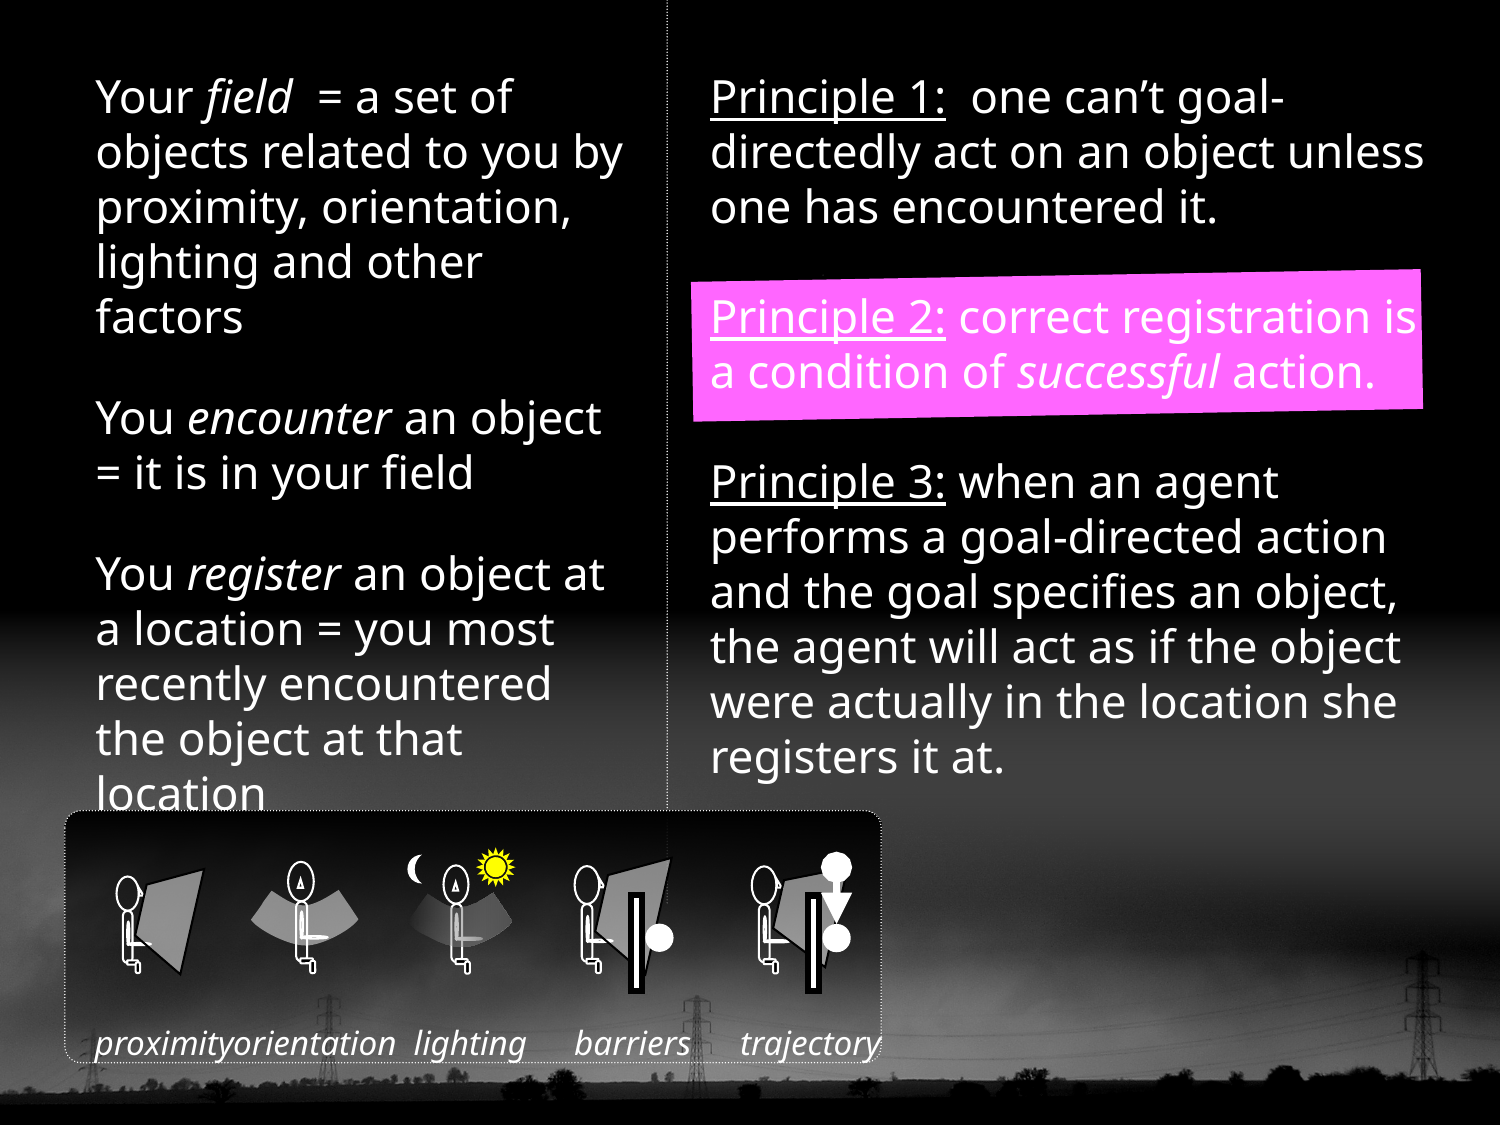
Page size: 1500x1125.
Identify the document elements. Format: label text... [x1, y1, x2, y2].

picture [0, 242, 1500, 1125]
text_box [64, 810, 893, 1071]
text_box Principle 1: one can’t goal-directedly act on an object unless one has encountered it. Principle 2: correct registration is a condition of successful action. Principle 3: when an agent performs a goal-directed action and the goal specifies an object, the agent will act as if the object were actually in the location she registers it at. [679, 52, 1459, 241]
text_box Your field = a set of objects related to you by proximity, orientation, lighting and other factors You encounter an object = it is in your field You register an object at a location = you most recently encountered the object at that location [64, 52, 656, 241]
